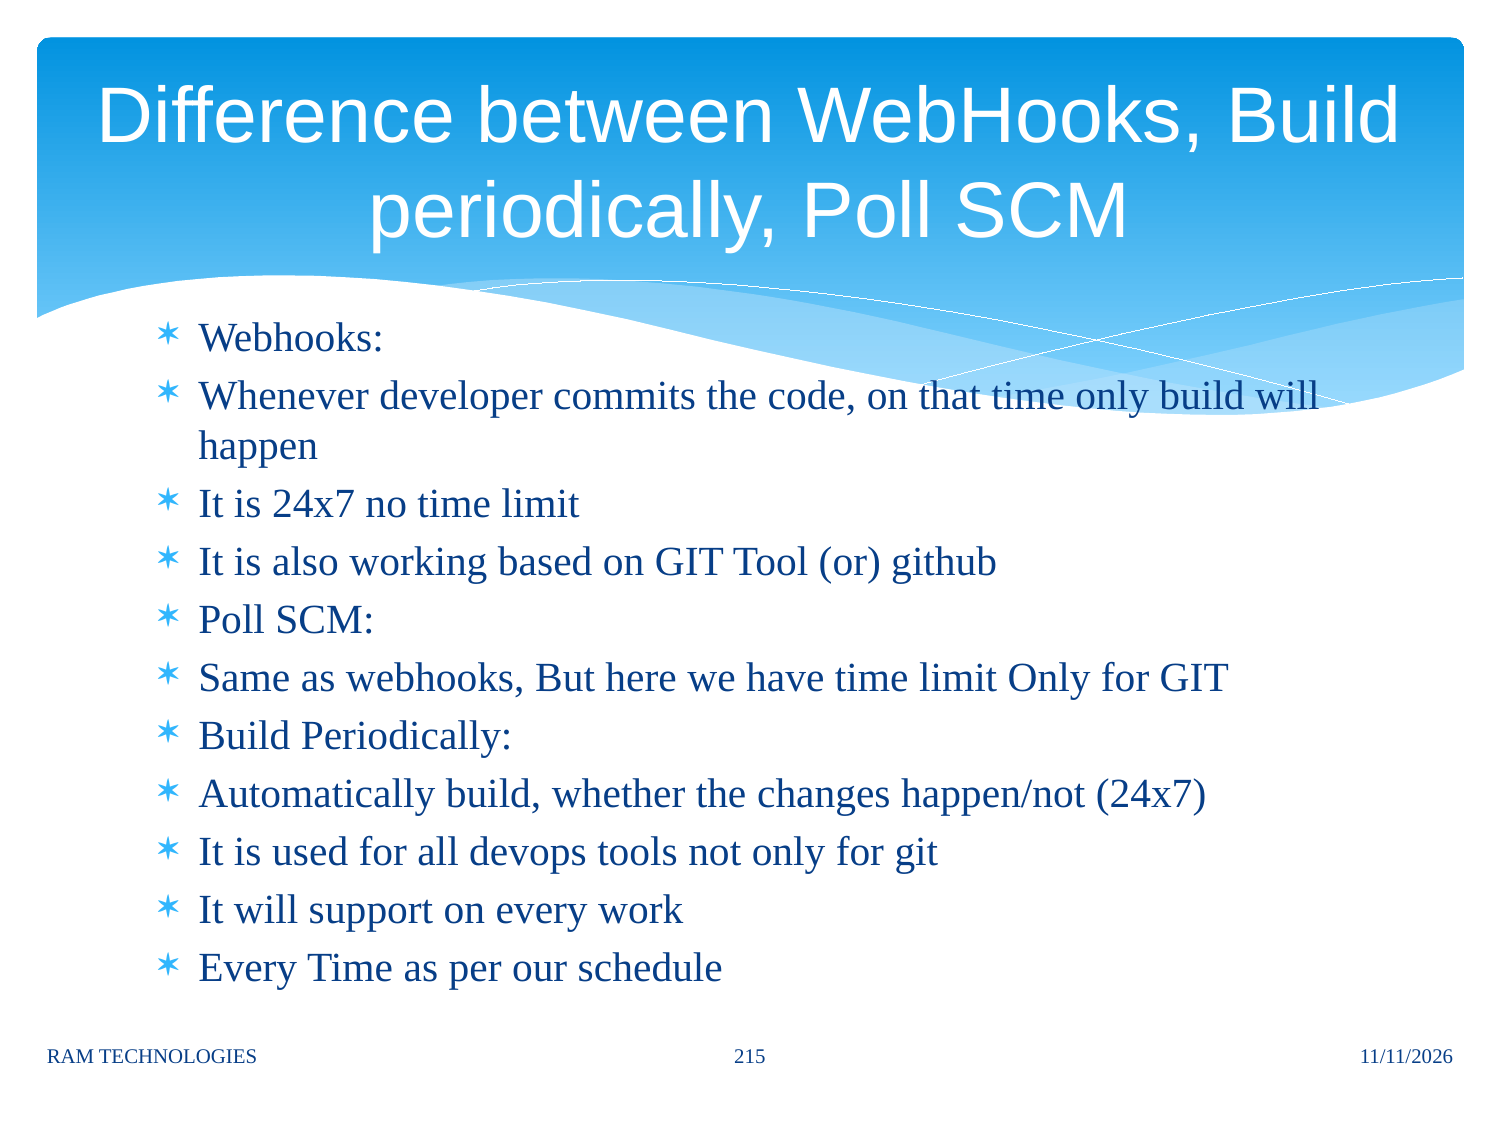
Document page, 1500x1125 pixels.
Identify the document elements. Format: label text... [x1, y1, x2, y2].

title Difference between WebHooks, Build periodically, Poll SCM [75, 55, 1425, 261]
footer RAM TECHNOLOGIES [31, 1025, 653, 1086]
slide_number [847, 1025, 1469, 1086]
list Webhooks: Whenever developer commits the code, on that time only build will happen It is 24x7 no time limit It is also working based on GIT Tool (or) github Poll SCM: Same as webhooks, But here we have time limit Only for GIT Build Periodically: Automatically build, whether the changes happen/not (24x7) It is used for all devops tools not only for git It will support on every work Every Time as per our schedule [143, 302, 1359, 1005]
slide_number 215 [654, 1025, 846, 1086]
